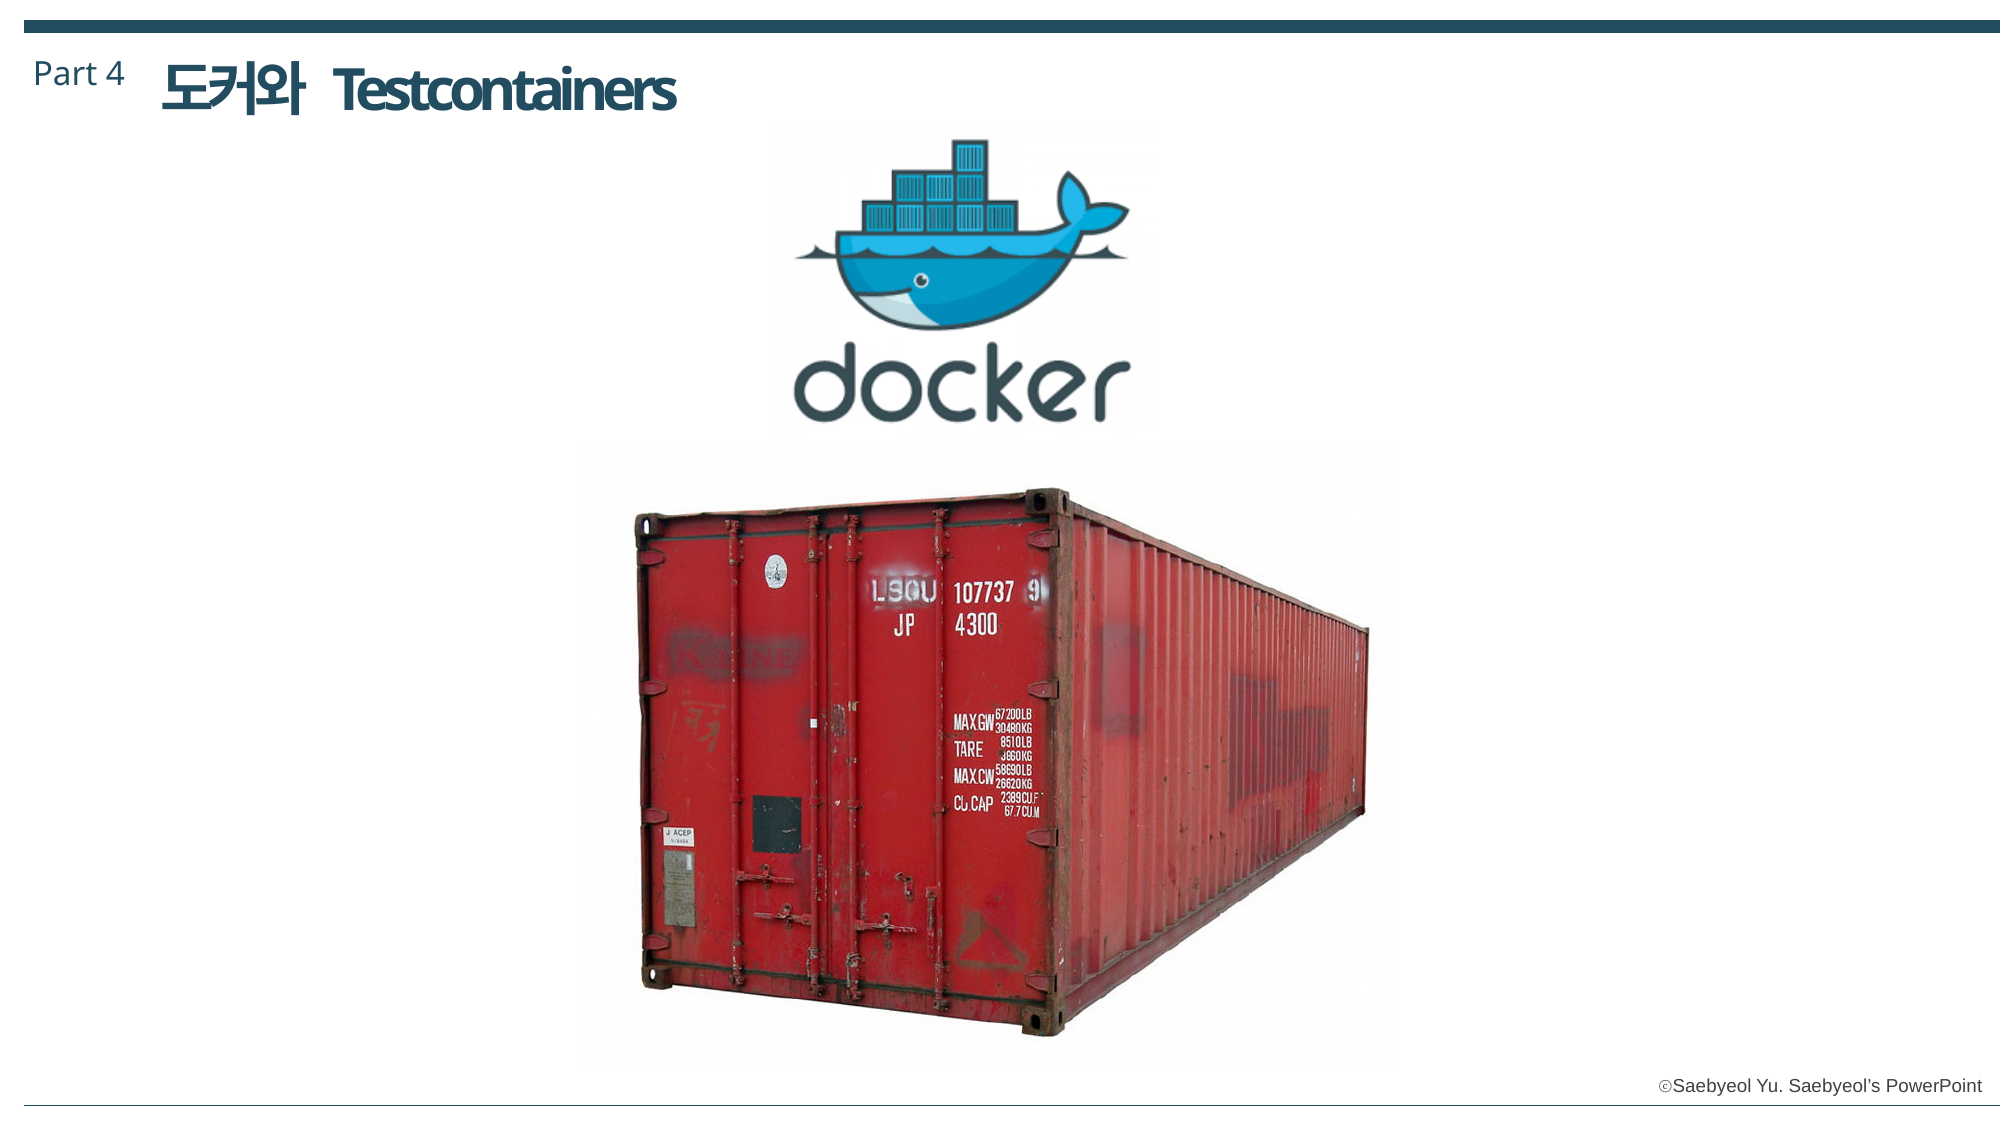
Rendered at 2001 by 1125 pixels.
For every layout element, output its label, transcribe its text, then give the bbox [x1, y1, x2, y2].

text_box Part 4 [18, 44, 140, 100]
text_box 도커와 Testcontainers [145, 44, 695, 130]
picture [576, 124, 1396, 1072]
